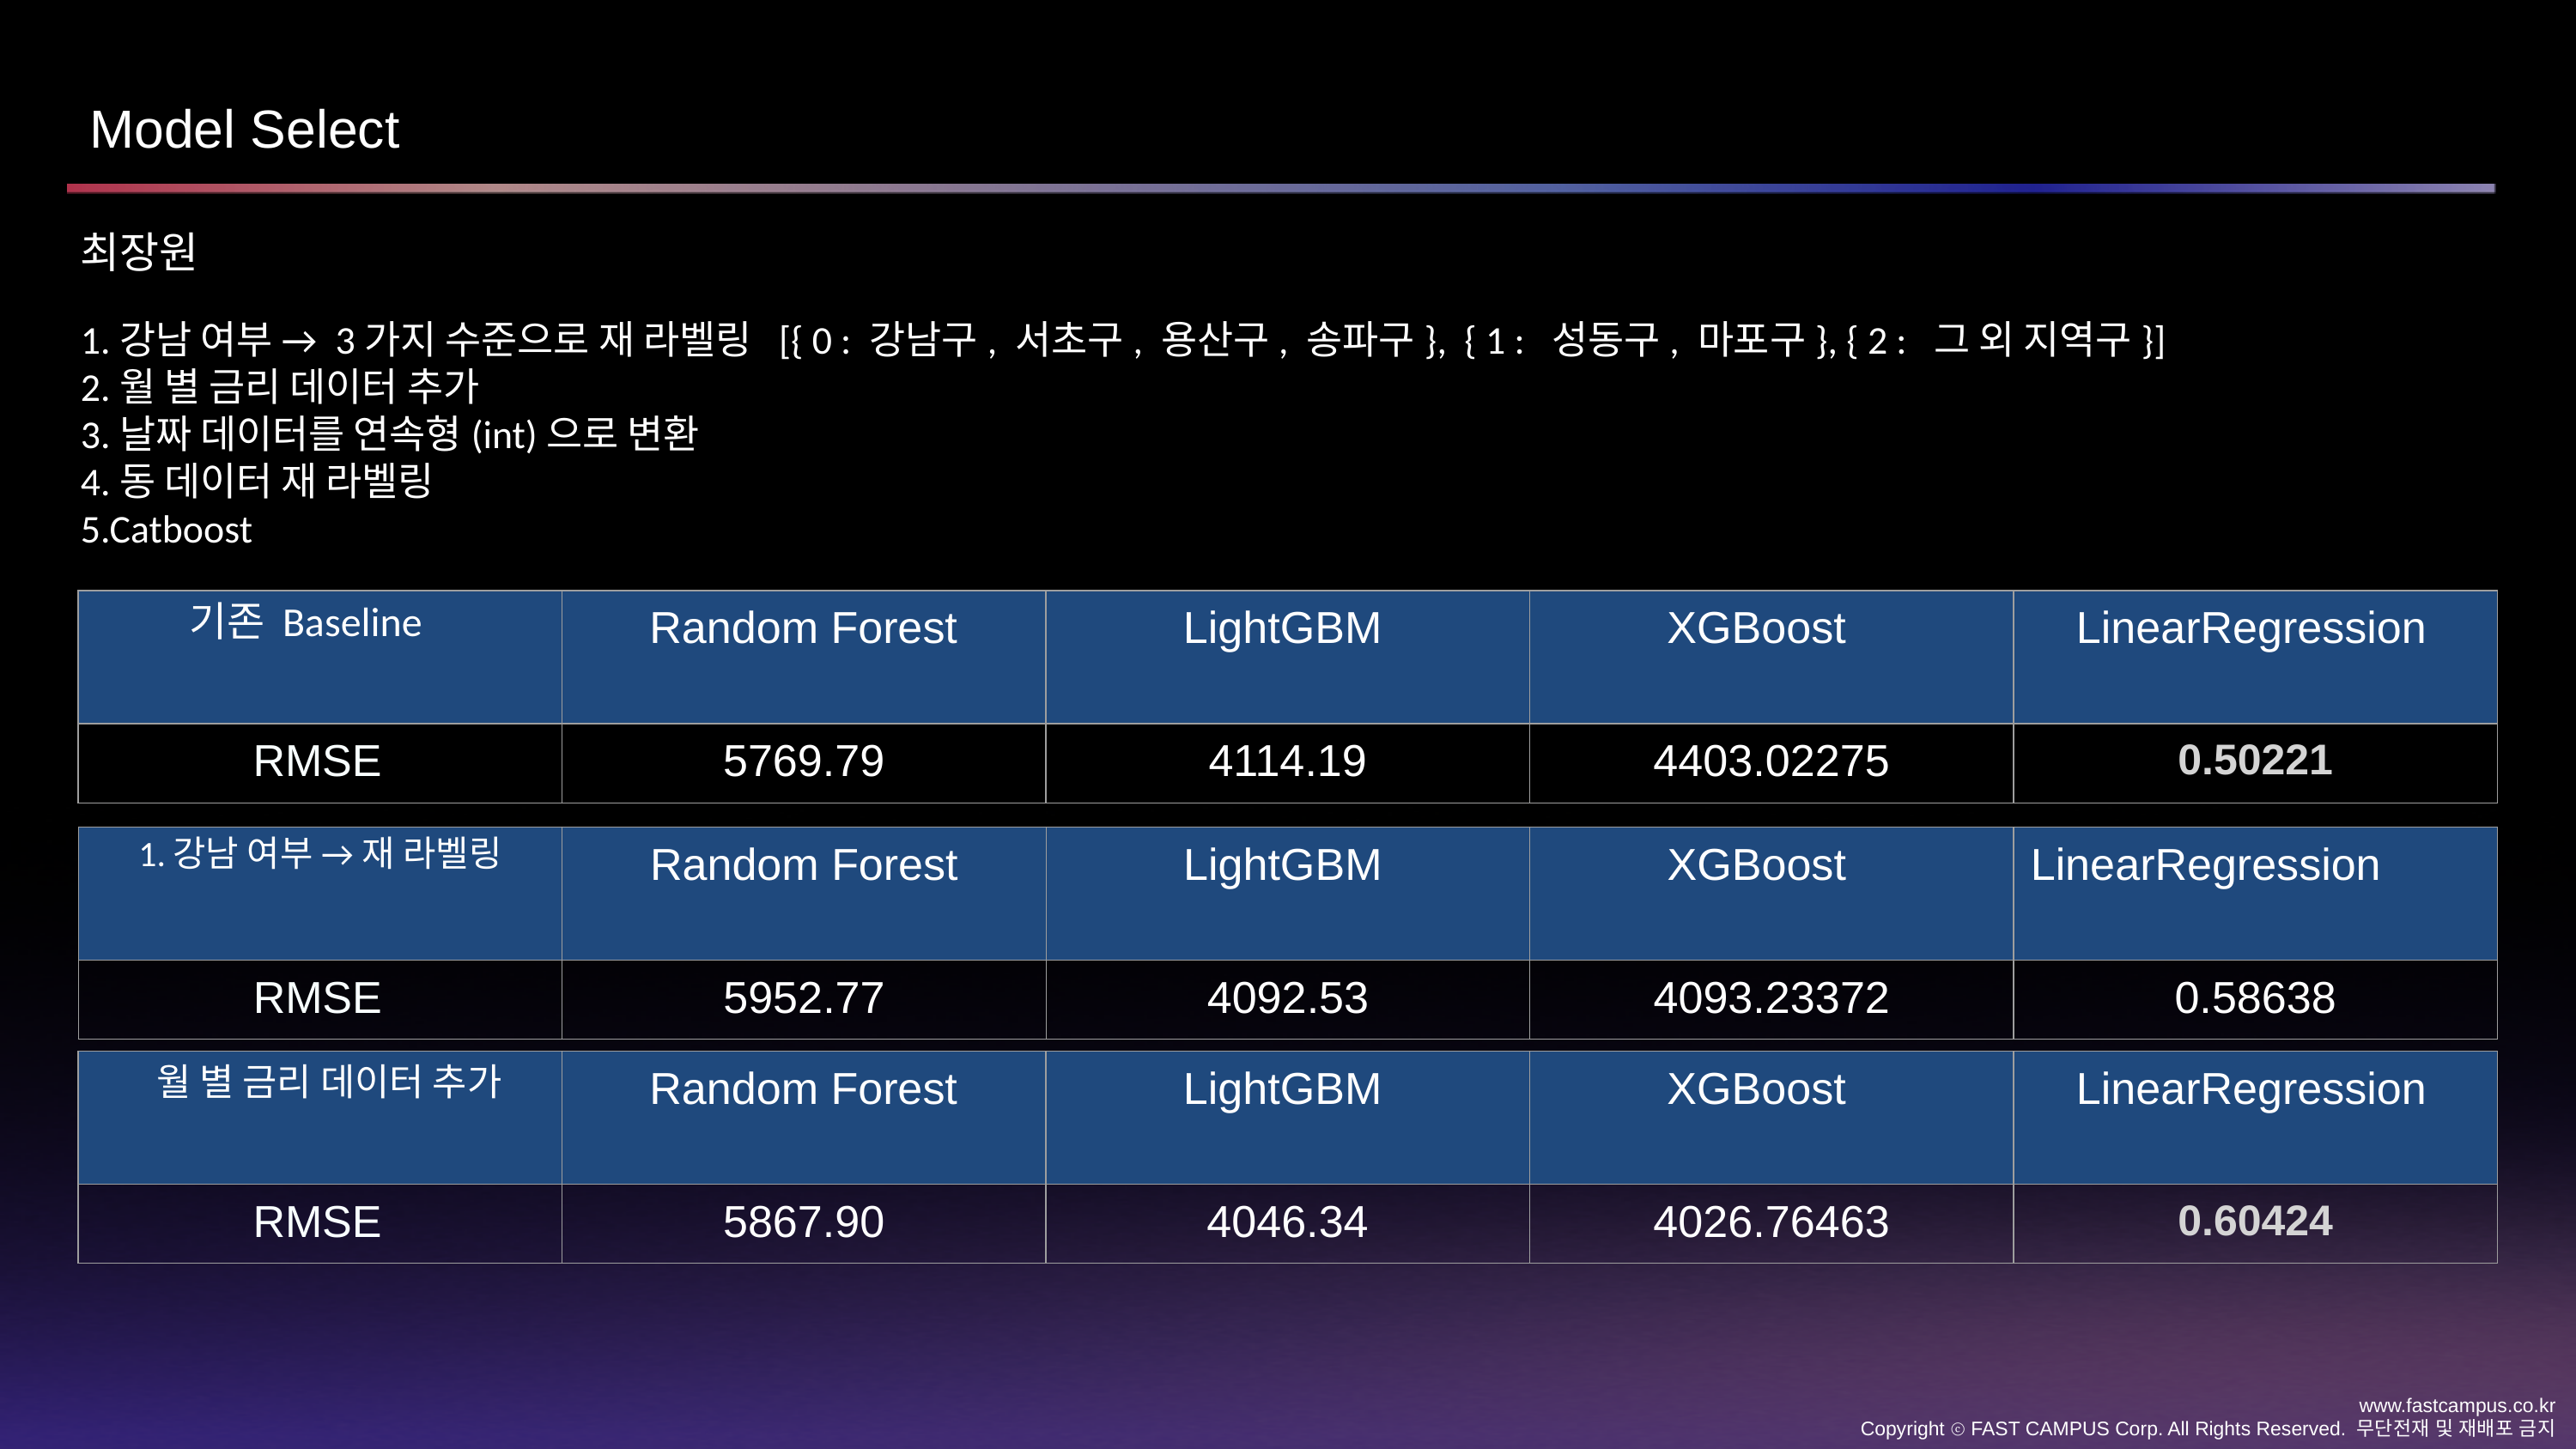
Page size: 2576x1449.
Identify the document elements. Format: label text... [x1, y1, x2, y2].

table_cell RMSE [79, 724, 562, 803]
text_box Model Select [76, 88, 2576, 166]
table_header LightGBM [1047, 591, 1529, 723]
table_cell 4403.02275 [1530, 724, 2013, 803]
table_cell 0.50221 [2014, 724, 2497, 803]
picture [67, 184, 2496, 194]
table_header XGBoost [1530, 591, 2013, 723]
table_header 기존 Baseline [79, 591, 562, 723]
picture [0, 805, 2576, 1449]
text_box 최장원 [67, 218, 813, 283]
table_cell 5769.79 [562, 724, 1045, 803]
table_header Random Forest [562, 591, 1045, 723]
table_header LinearRegression [2014, 591, 2497, 723]
table_cell 4114.19 [1047, 724, 1529, 803]
text_box 1.강남 여부 → 3가지 수준으로 재 라벨링 [{ 0 : 강남구, 서초구, 용산구, 송파구}, { 1 : 성동구, 마포구}, { 2 : 그 외 지역구}] 2.월 별 금리 데이터 추가 3.날짜 데이터를 연속형(int)으로 변환 4.동 데이터 재 라벨링 5.Catboost [67, 301, 2330, 564]
